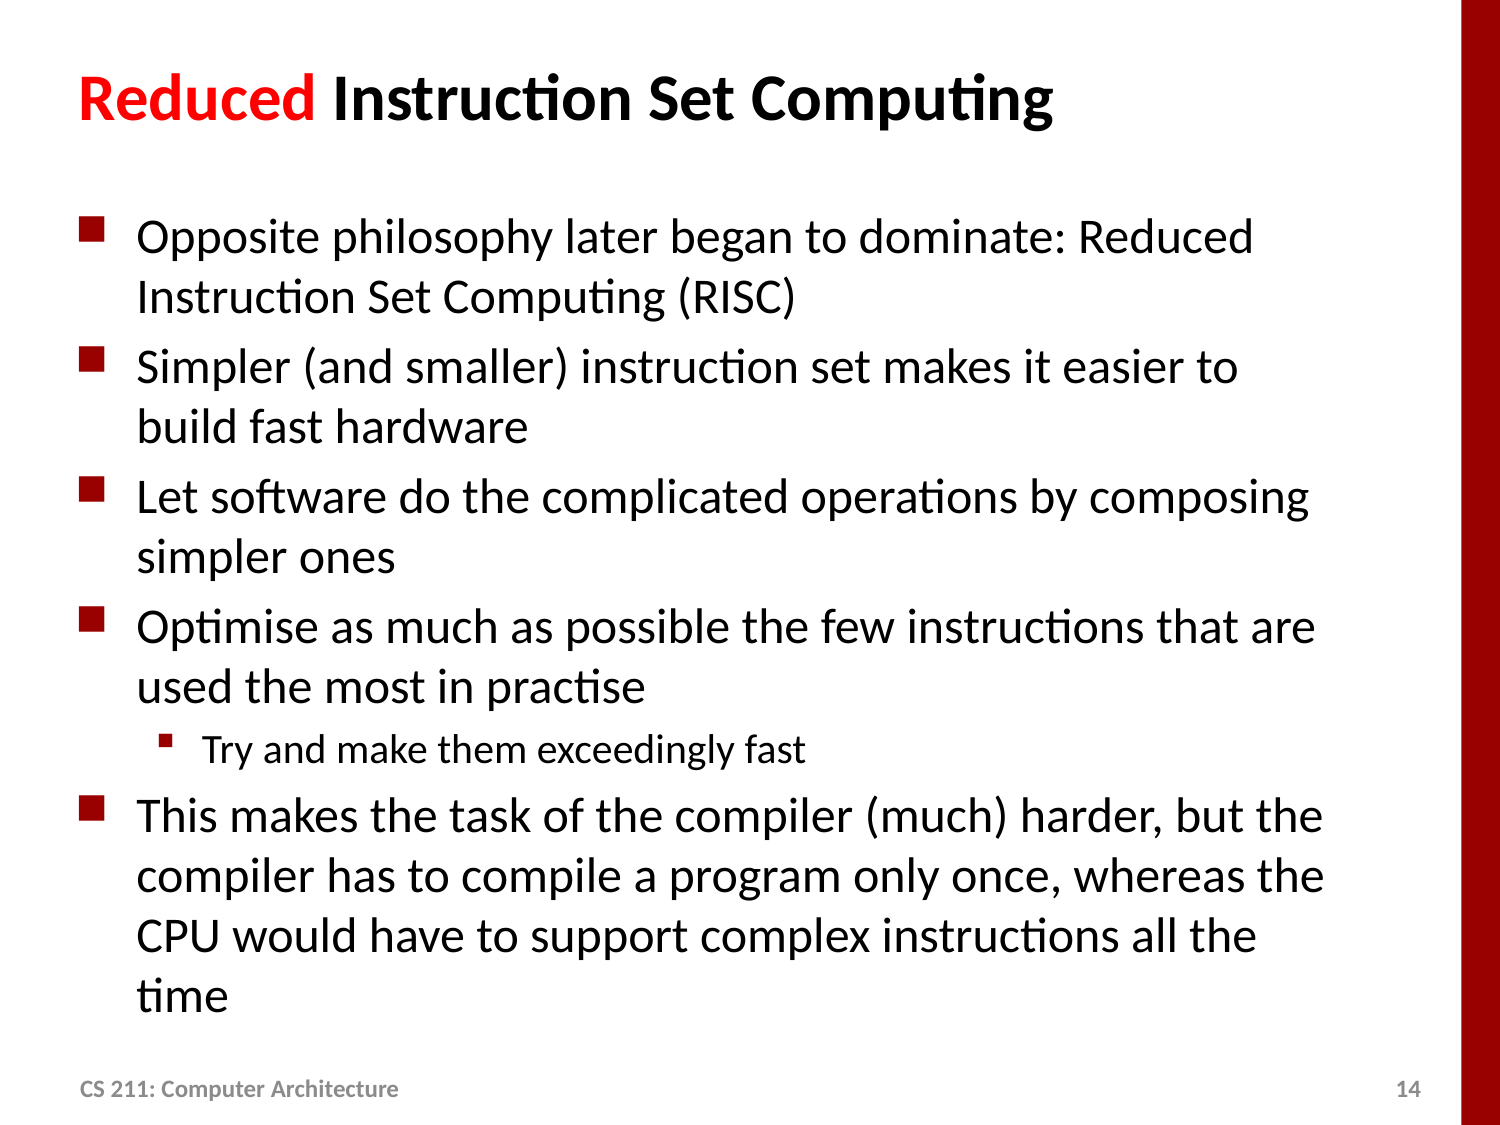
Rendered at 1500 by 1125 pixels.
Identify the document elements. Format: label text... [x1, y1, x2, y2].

title Reduced Instruction Set Computing [63, 30, 1310, 157]
footer CS 211: Computer Architecture [65, 1057, 572, 1118]
list Opposite philosophy later began to dominate: Reduced Instruction Set Computing (RISC) Simpler (and smaller) instruction set makes it easier to build fast hardware Let software do the complicated operations by composing simpler ones Optimise as much as possible the few instructions that are used the most in practise Try and make them exceedingly fast This makes the task of the compiler (much) harder, but the compiler has to compile a program only once, whereas the CPU would have to support complex instructions all the time [64, 196, 1361, 1048]
